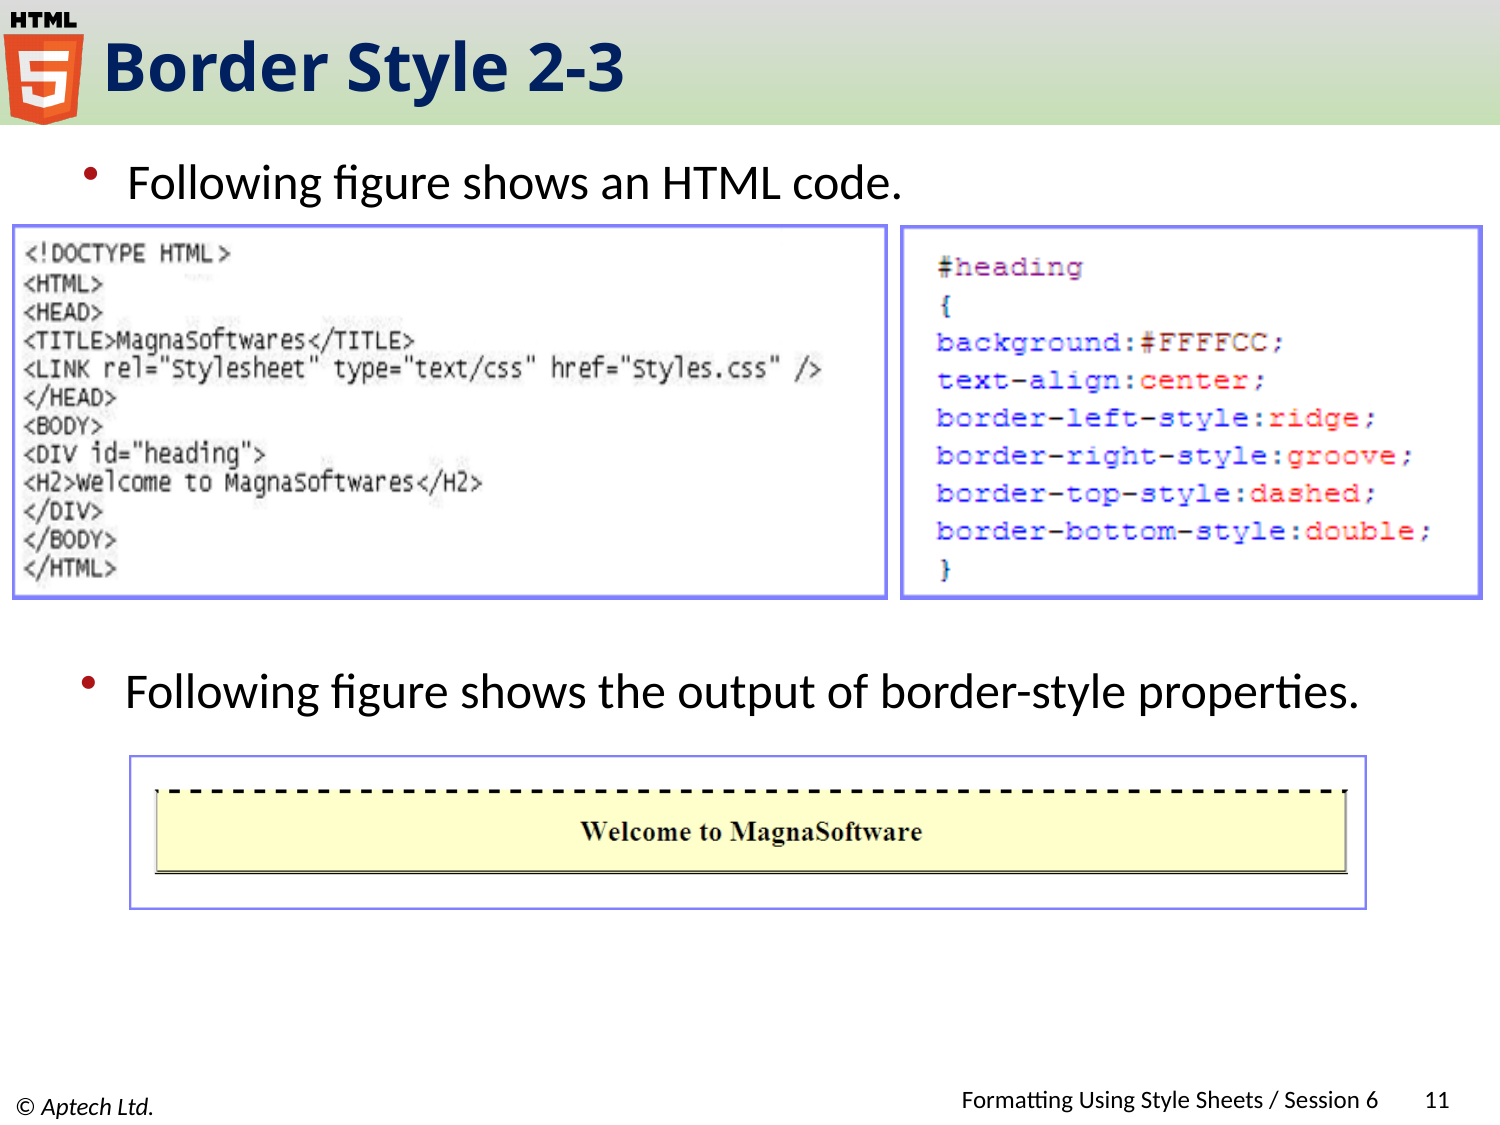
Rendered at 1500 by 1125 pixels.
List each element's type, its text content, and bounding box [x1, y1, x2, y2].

footer Formatting Using Style Sheets / Session 6 [412, 1084, 1400, 1113]
text_box Following figure shows the output of border-style properties. [35, 659, 1461, 735]
slide_number 11 [1400, 1084, 1465, 1113]
picture [899, 225, 1483, 601]
picture [128, 755, 1367, 910]
text_box Following figure shows an HTML code. [37, 149, 1463, 225]
picture [12, 224, 888, 601]
picture [0, 12, 100, 125]
title Border Style 2-3 [87, 24, 1338, 106]
